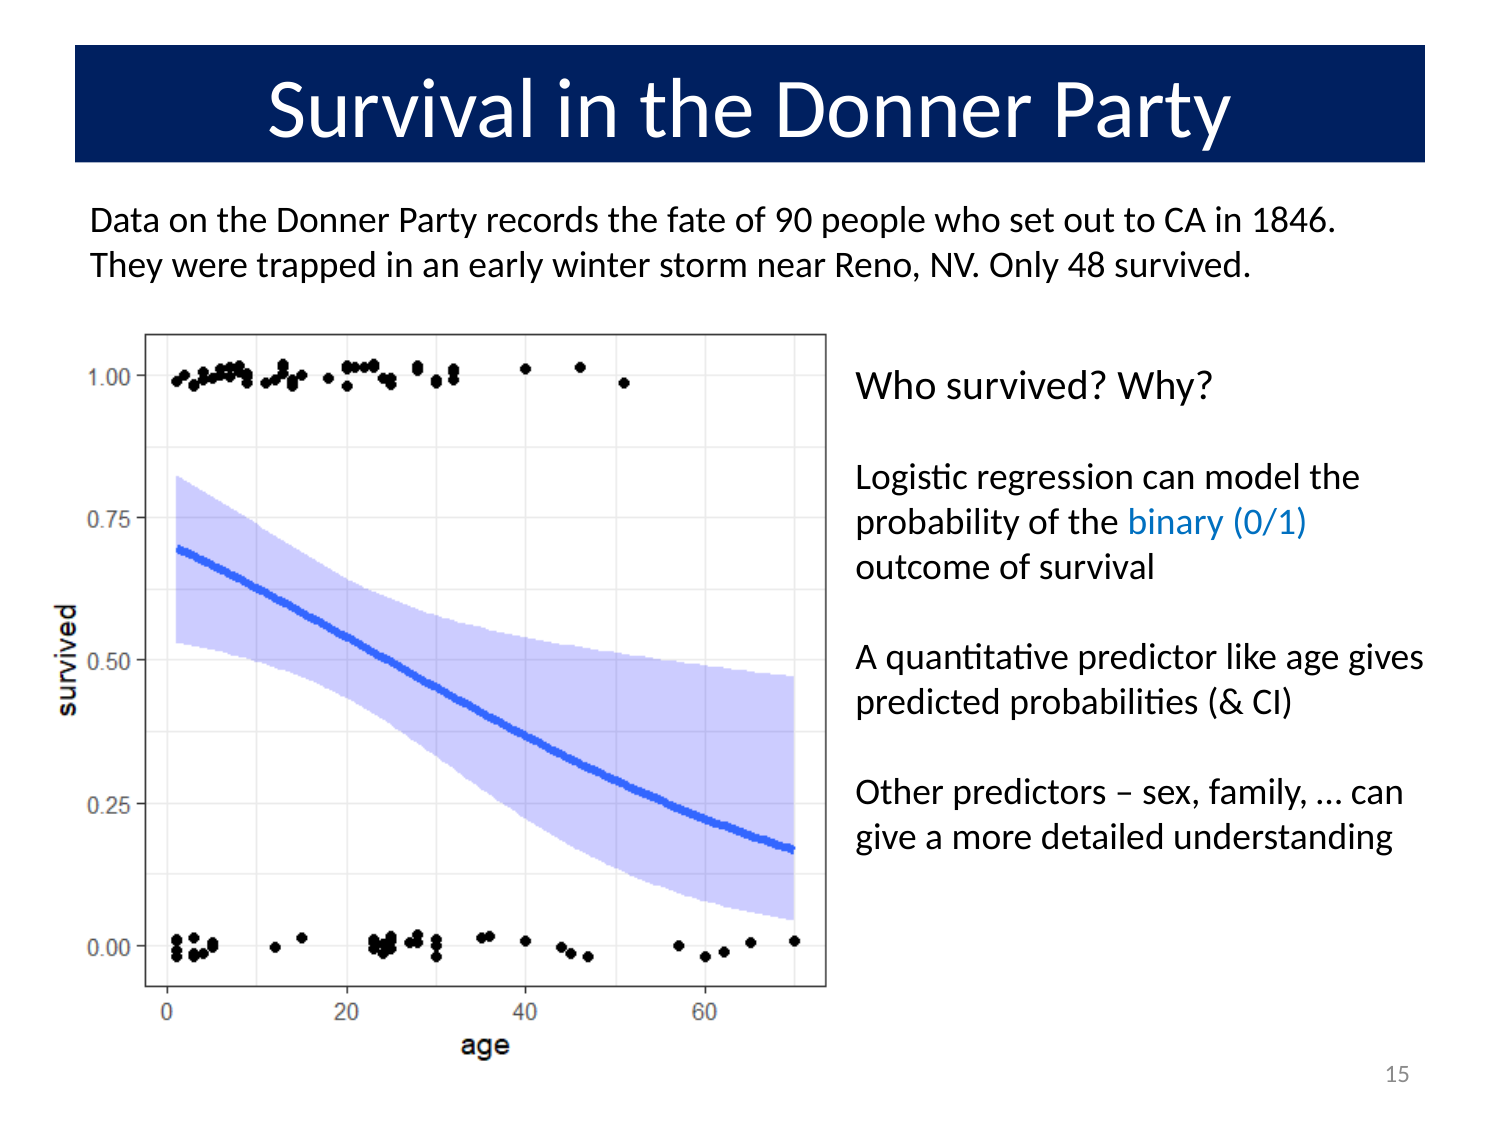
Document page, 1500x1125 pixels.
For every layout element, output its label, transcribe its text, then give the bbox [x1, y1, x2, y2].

text_box Data on the Donner Party records the fate of 90 people who set out to CA in 1846. They were trapped in an early winter storm near Reno, NV. Only 48 survived. [74, 187, 1425, 293]
picture [37, 319, 841, 1076]
text_box Who survived? Why? Logistic regression can model the probability of the binary (0/1) outcome of survival A quantitative predictor like age gives predicted probabilities (& CI) Other predictors – sex, family, … can give a more detailed understanding [845, 350, 1450, 865]
slide_number 15 [1074, 1042, 1425, 1103]
title Survival in the Donner Party [75, 45, 1425, 163]
